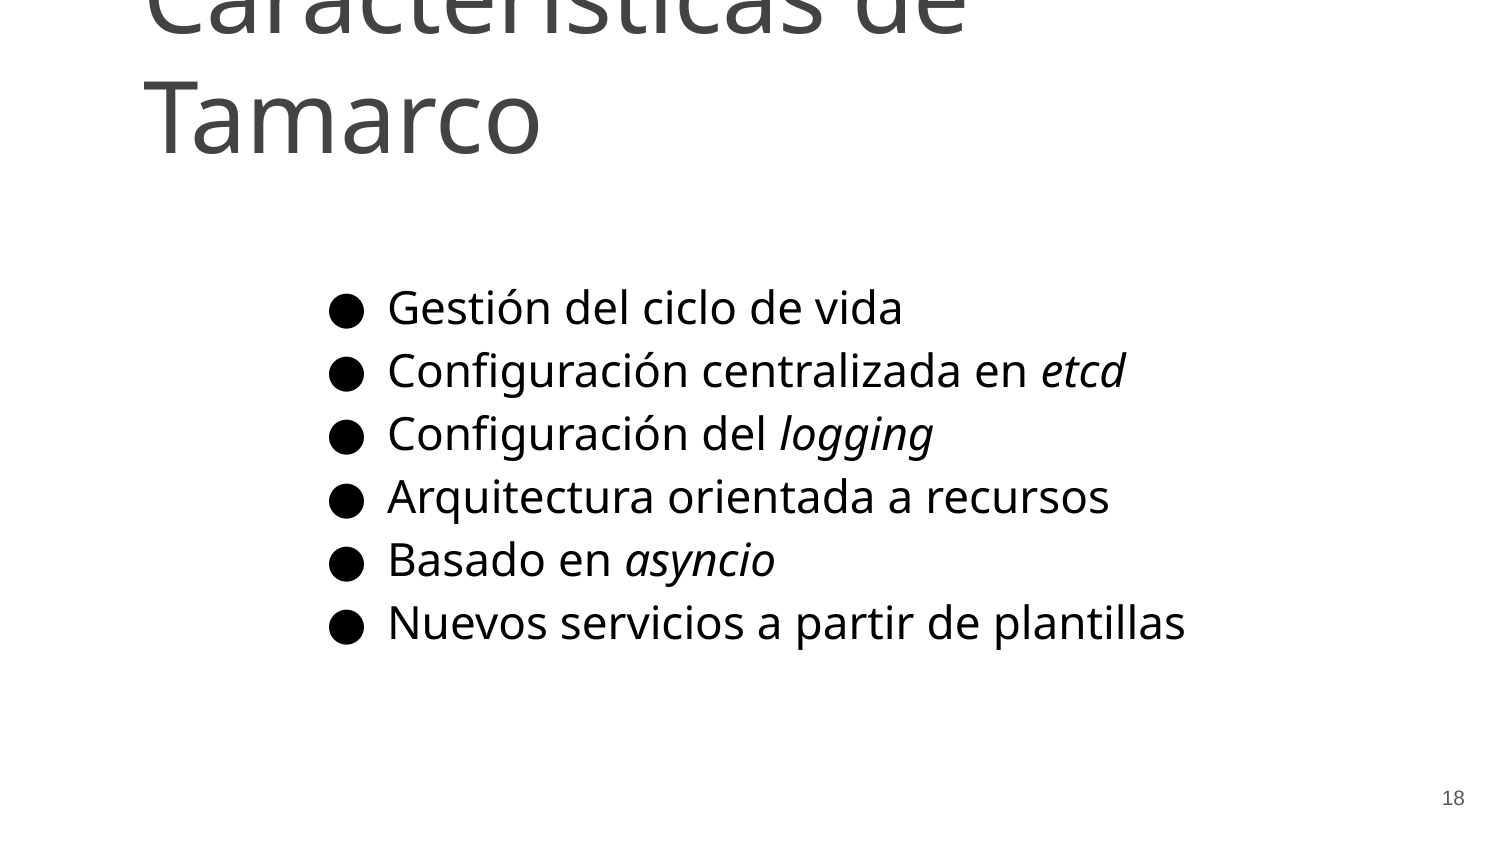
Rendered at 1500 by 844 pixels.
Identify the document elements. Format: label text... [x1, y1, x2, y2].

slide_number ‹#› [1389, 764, 1480, 830]
list Gestión del ciclo de vida Configuración centralizada en etcd Configuración del logging Arquitectura orientada a recursos Basado en asyncio Nuevos servicios a partir de plantillas [297, 255, 1203, 712]
title Características de Tamarco [128, 43, 1372, 189]
